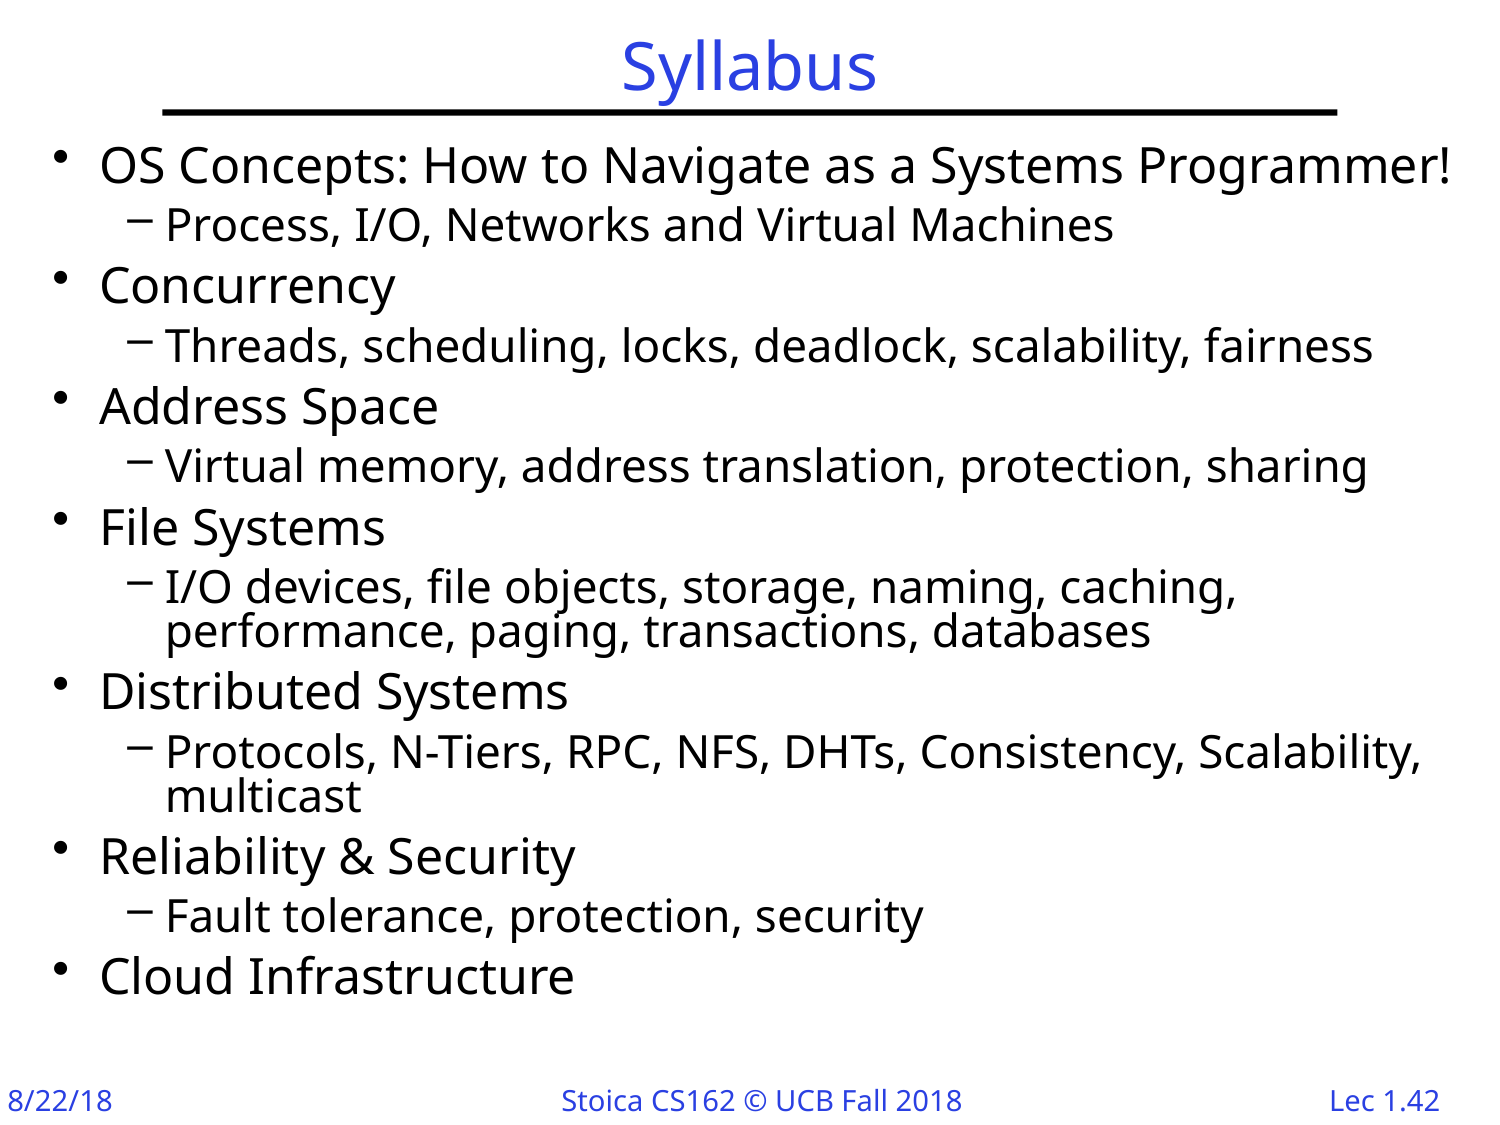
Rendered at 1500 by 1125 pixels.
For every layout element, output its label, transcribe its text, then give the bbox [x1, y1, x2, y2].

title Syllabus [162, 24, 1338, 113]
list OS Concepts: How to Navigate as a Systems Programmer! Process, I/O, Networks and Virtual Machines Concurrency Threads, scheduling, locks, deadlock, scalability, fairness Address Space Virtual memory, address translation, protection, sharing File Systems I/O devices, file objects, storage, naming, caching, performance, paging, transactions, databases Distributed Systems Protocols, N-Tiers, RPC, NFS, DHTs, Consistency, Scalability, multicast Reliability & Security Fault tolerance, protection, security Cloud Infrastructure [37, 137, 1475, 1050]
